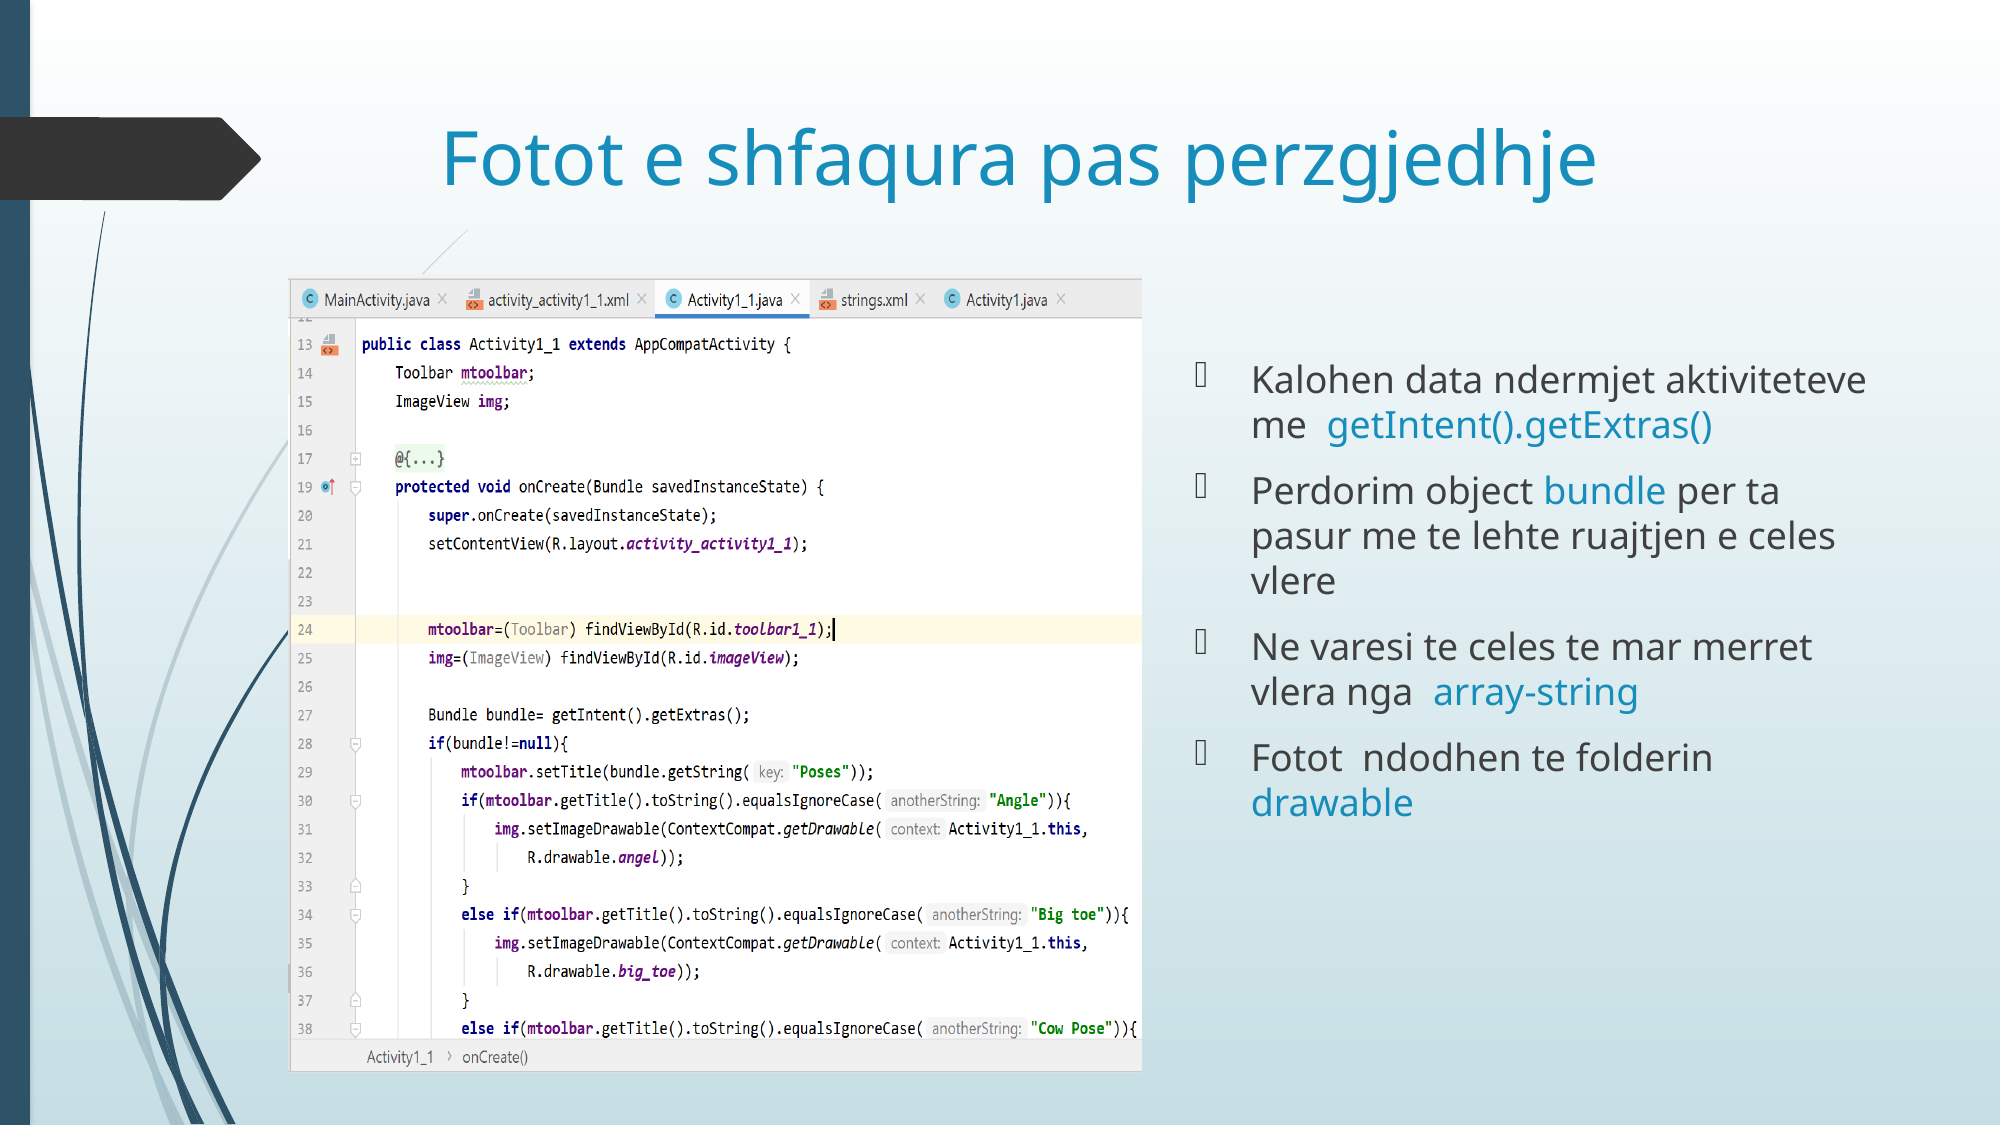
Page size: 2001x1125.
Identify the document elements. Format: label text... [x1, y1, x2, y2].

list Kalohen data ndermjet aktiviteteve me getIntent().getExtras() Perdorim object bundle per ta pasur me te lehte ruajtjen e celes vlere Ne varesi te celes te mar merret vlera nga array-string Fotot ndodhen te folderin drawable [1179, 348, 1888, 969]
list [288, 273, 1142, 1074]
title Fotot e shfaqura pas perzgjedhje [425, 102, 1888, 313]
